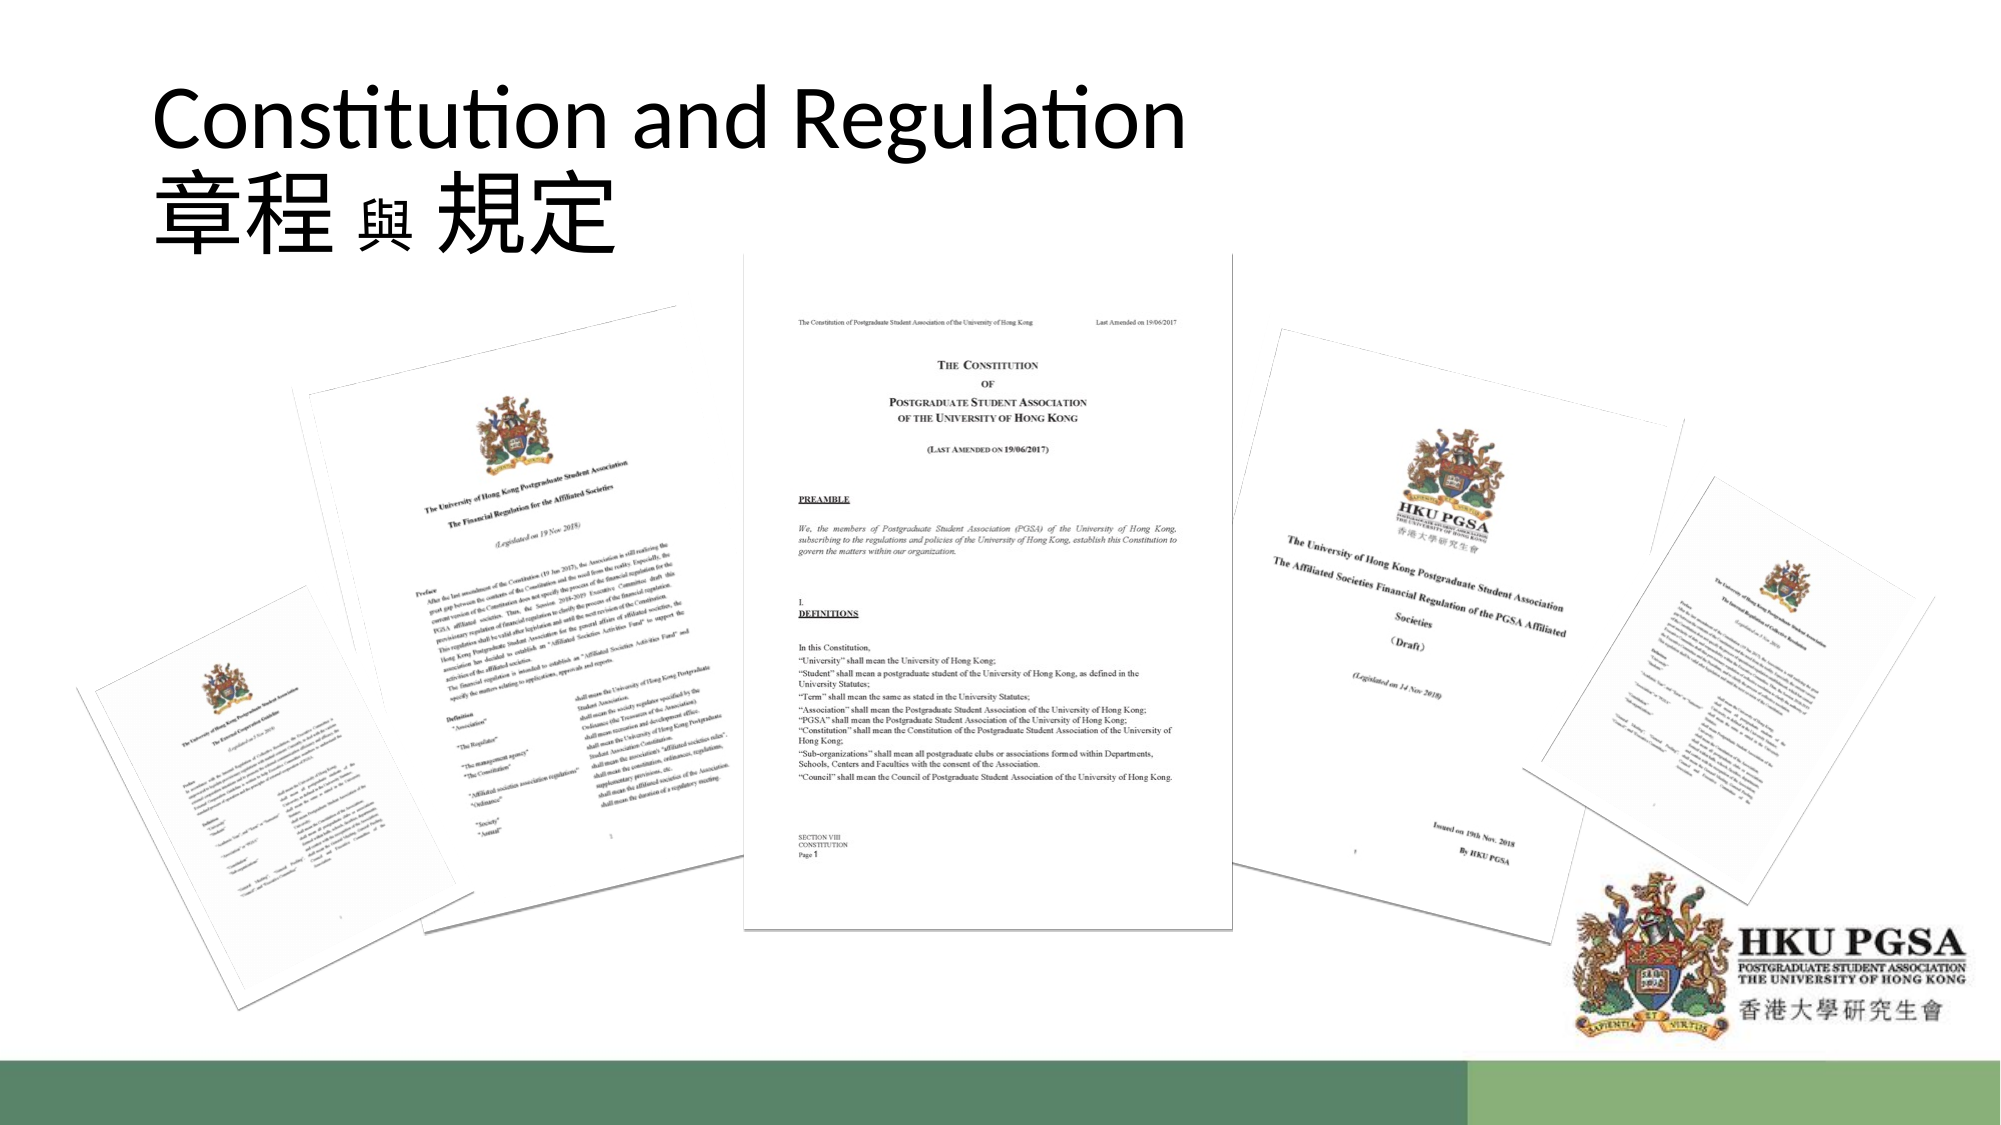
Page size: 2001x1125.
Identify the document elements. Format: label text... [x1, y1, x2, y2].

title Constitution and Regulation 章程 與 規定 [137, 59, 1863, 278]
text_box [157, 264, 1847, 955]
picture [0, 0, 2001, 1125]
